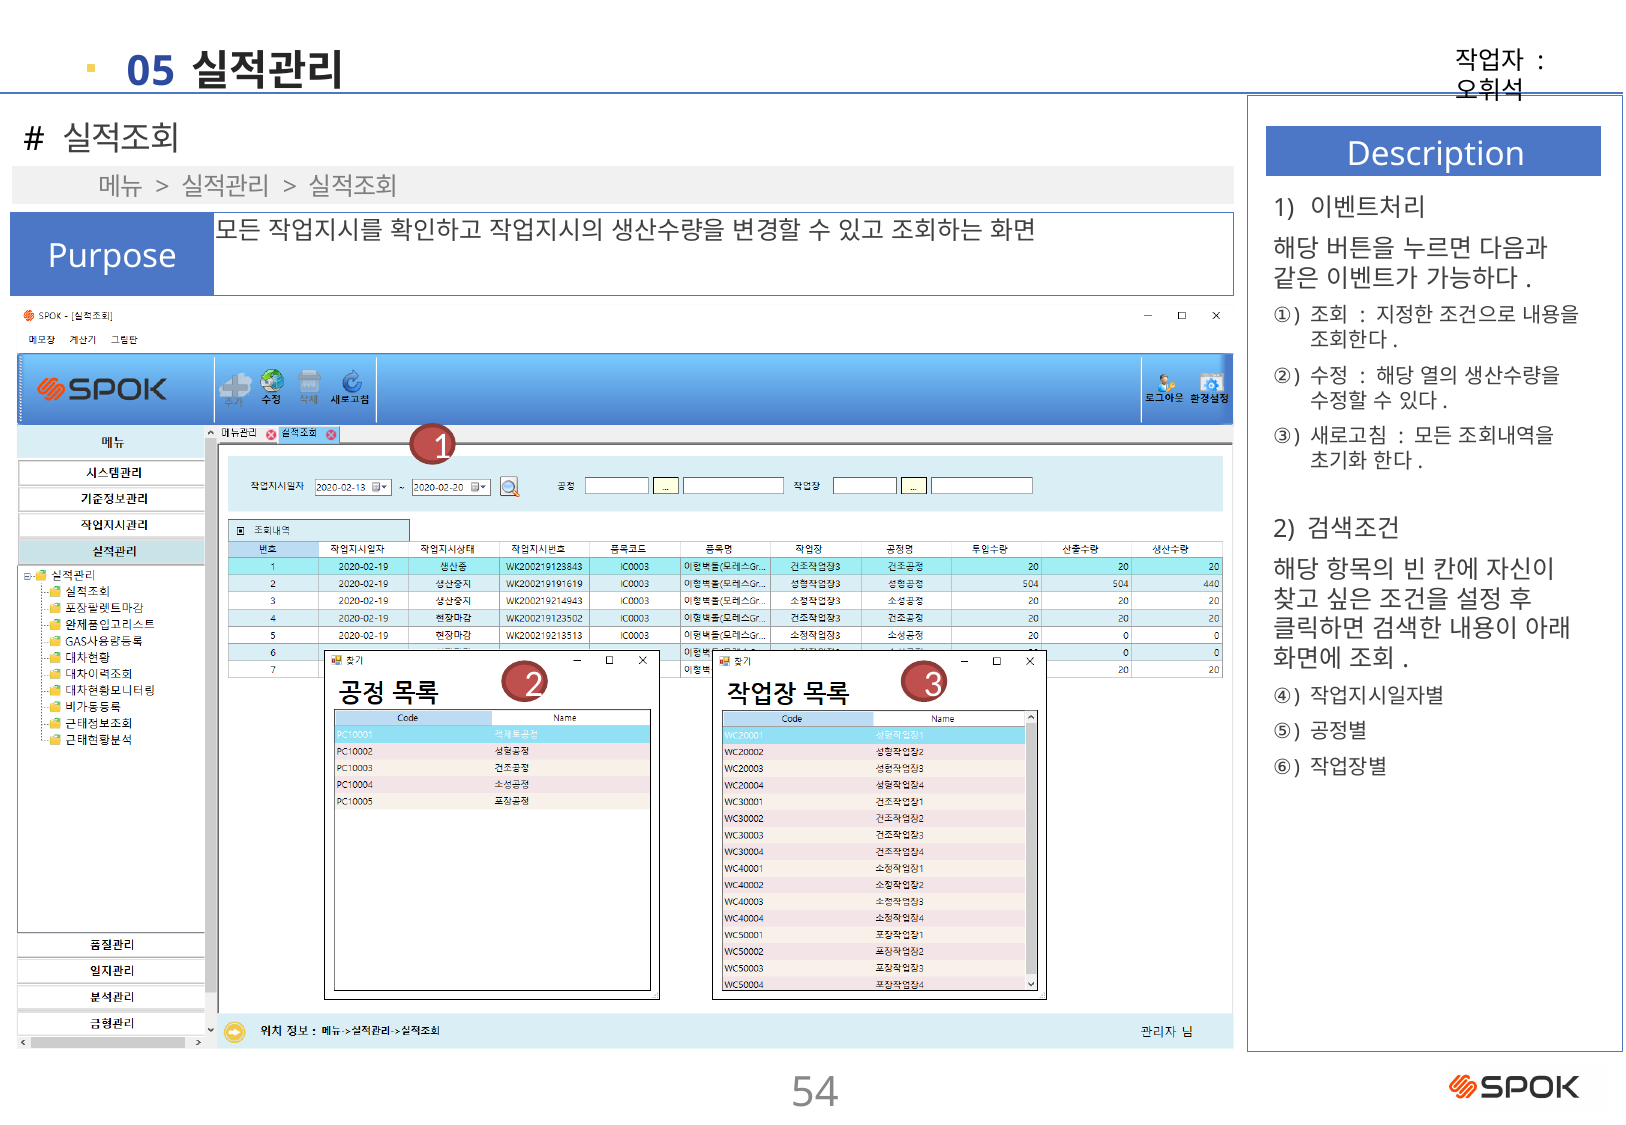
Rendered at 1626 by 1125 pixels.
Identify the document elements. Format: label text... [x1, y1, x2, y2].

picture [16, 304, 1234, 1050]
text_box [87, 42, 408, 92]
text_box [11, 166, 1234, 205]
text_box 작업자 : 오휘석 [1440, 37, 1625, 94]
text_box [0, 92, 1623, 1052]
slide_number 54 [781, 1064, 844, 1116]
picture [1449, 1060, 1610, 1114]
